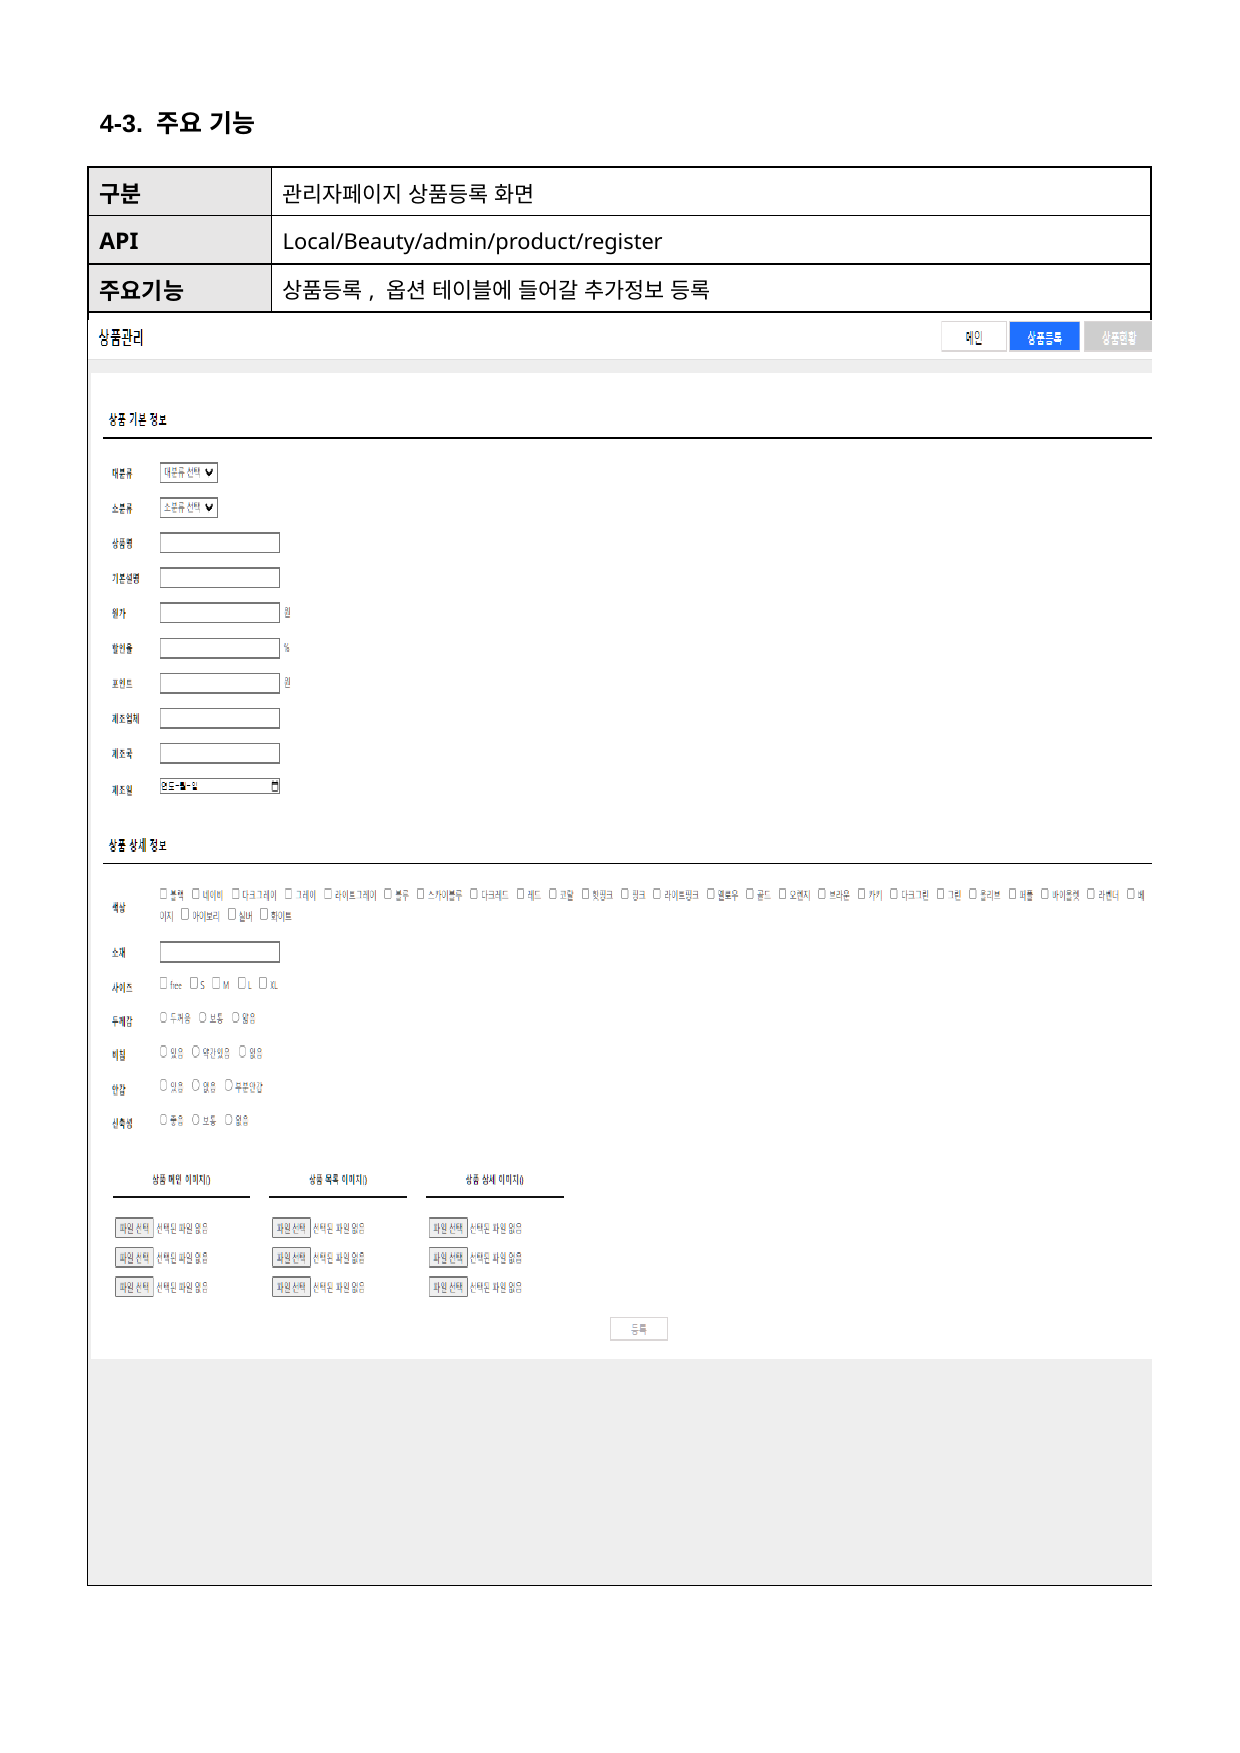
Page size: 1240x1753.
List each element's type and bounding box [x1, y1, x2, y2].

table_cell [89, 216, 271, 263]
table_header [272, 168, 1150, 215]
table_header [89, 168, 271, 215]
table_cell [89, 265, 271, 311]
table_cell [89, 313, 1150, 320]
text_box [99, 108, 566, 138]
table_cell [272, 216, 1150, 263]
table_cell [272, 265, 1150, 311]
picture [87, 320, 1152, 1585]
